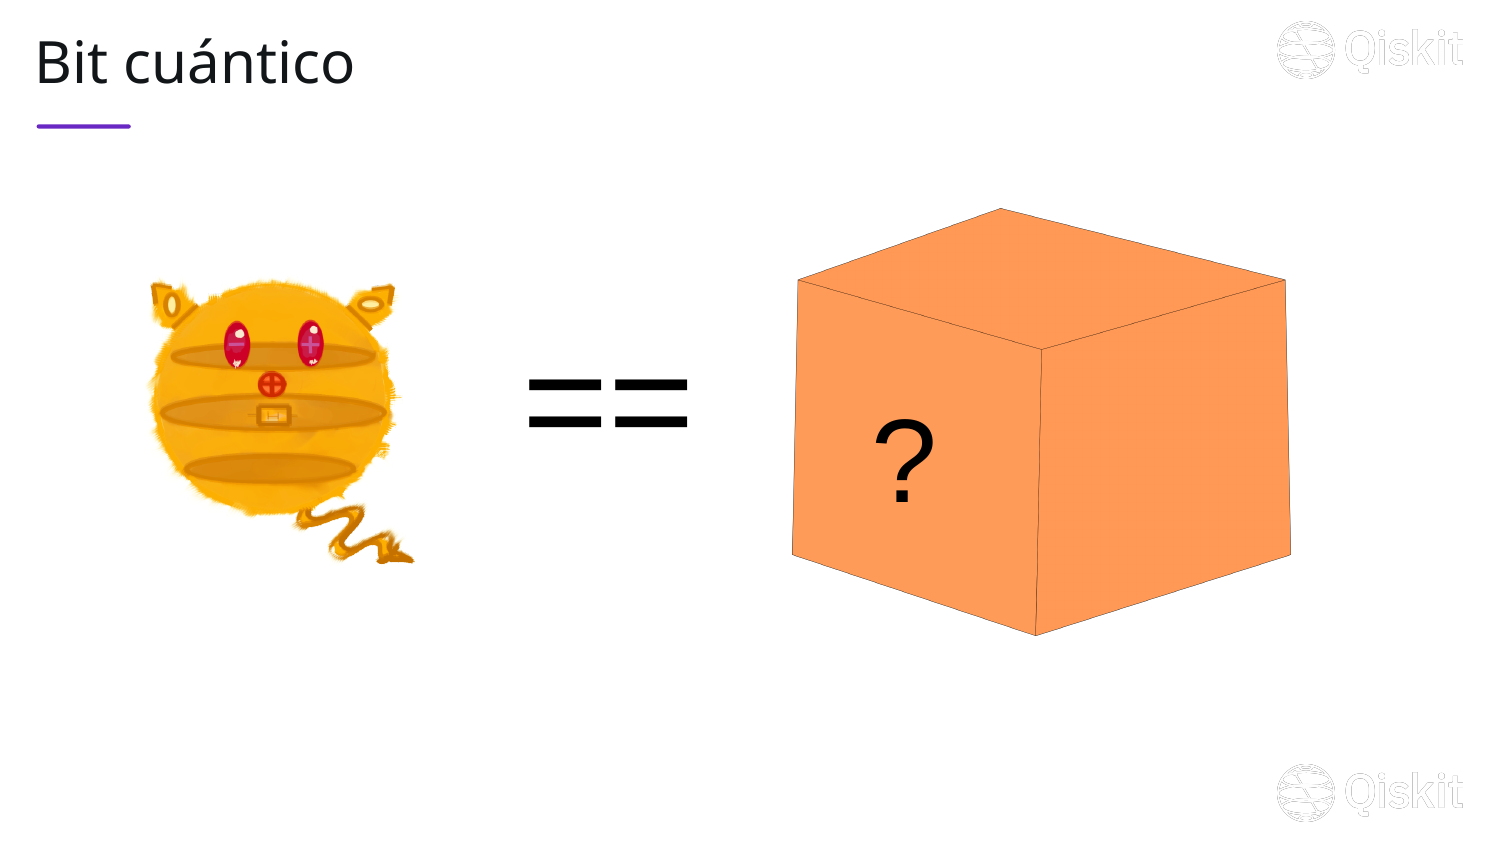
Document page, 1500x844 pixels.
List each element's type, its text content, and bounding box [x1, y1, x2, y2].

picture [1277, 764, 1463, 822]
text_box Bit cuántico [34, 33, 1017, 95]
picture [792, 208, 1291, 636]
picture [1277, 21, 1463, 79]
picture [143, 265, 437, 578]
text_box == [507, 289, 768, 500]
